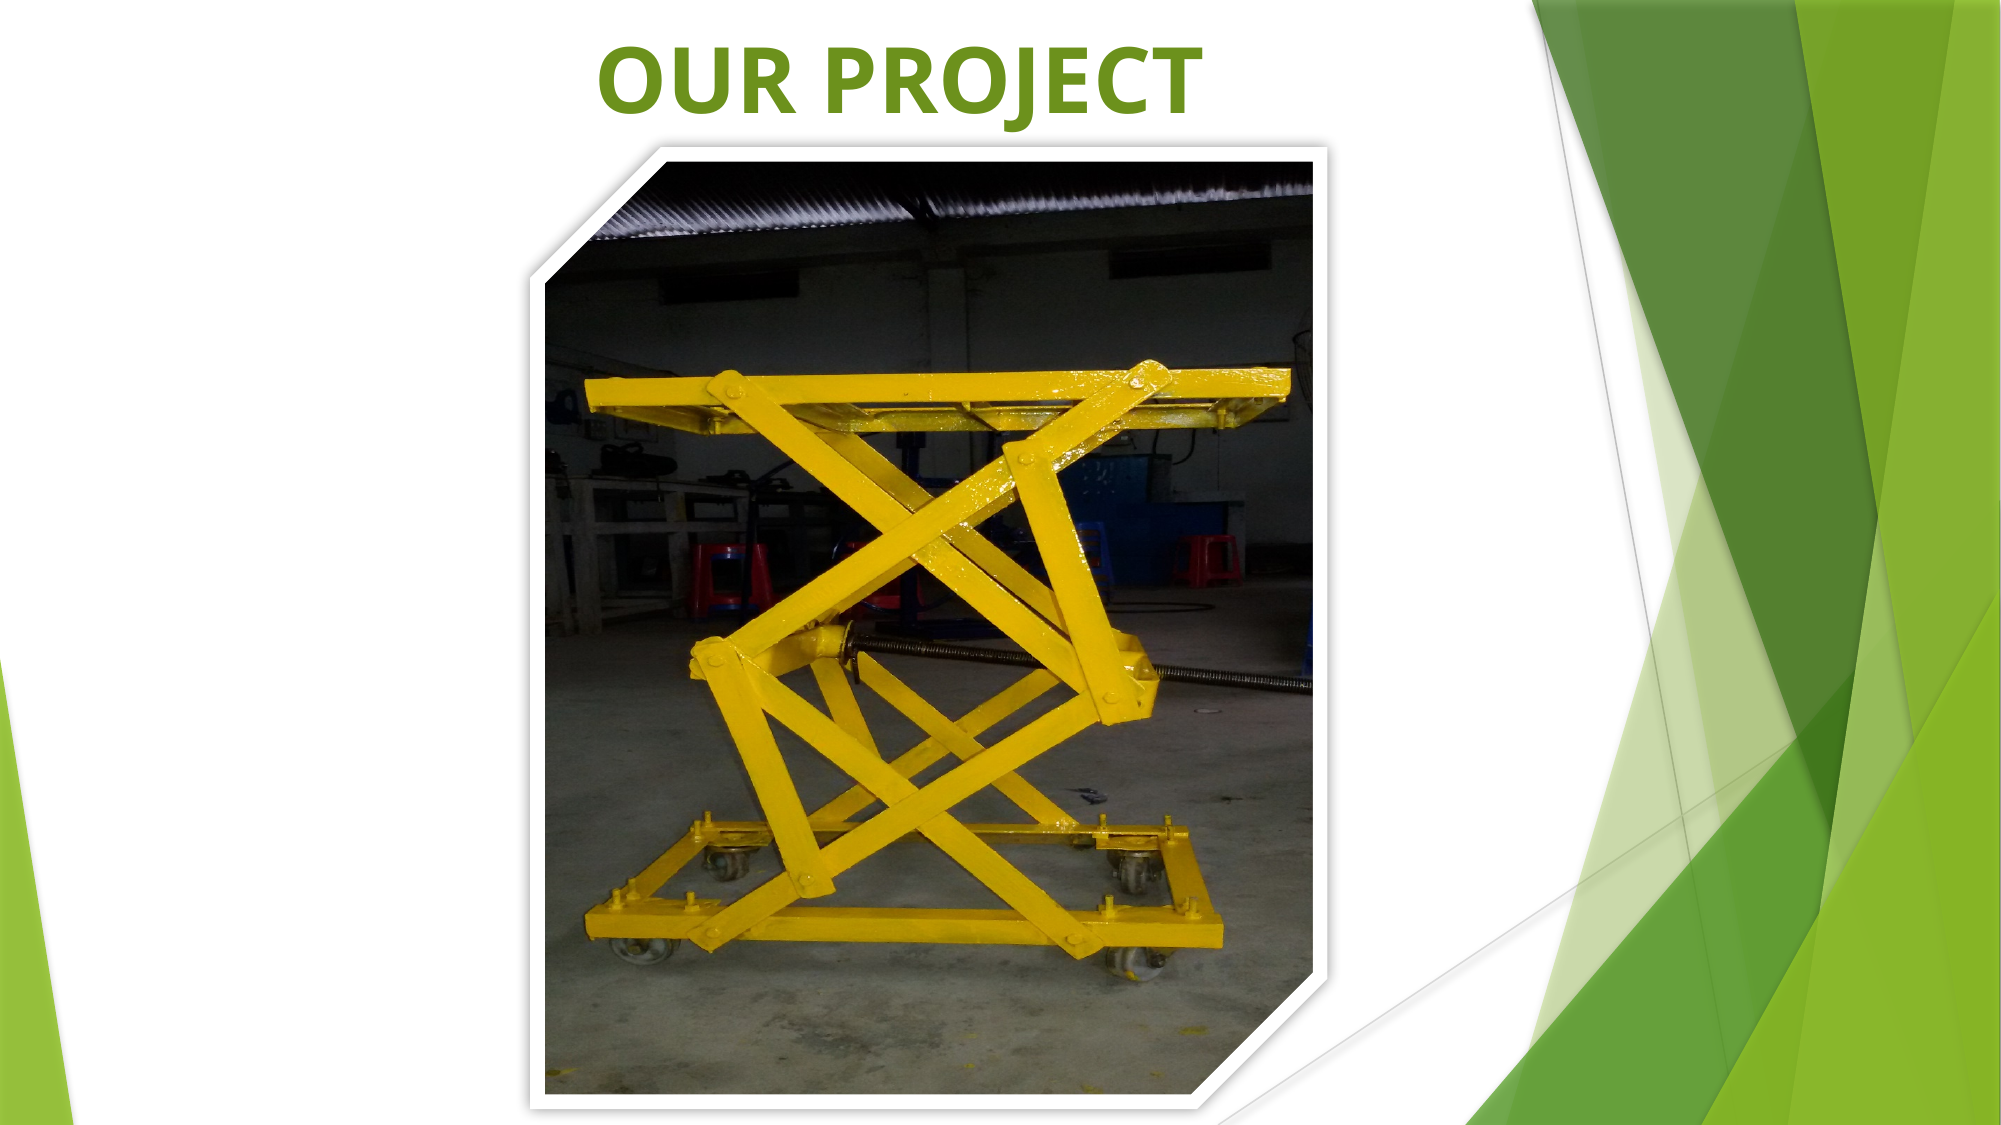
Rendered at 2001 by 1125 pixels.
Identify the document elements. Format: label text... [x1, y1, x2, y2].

title OUR PROJECT [513, 0, 1287, 155]
picture [454, 162, 1404, 1094]
